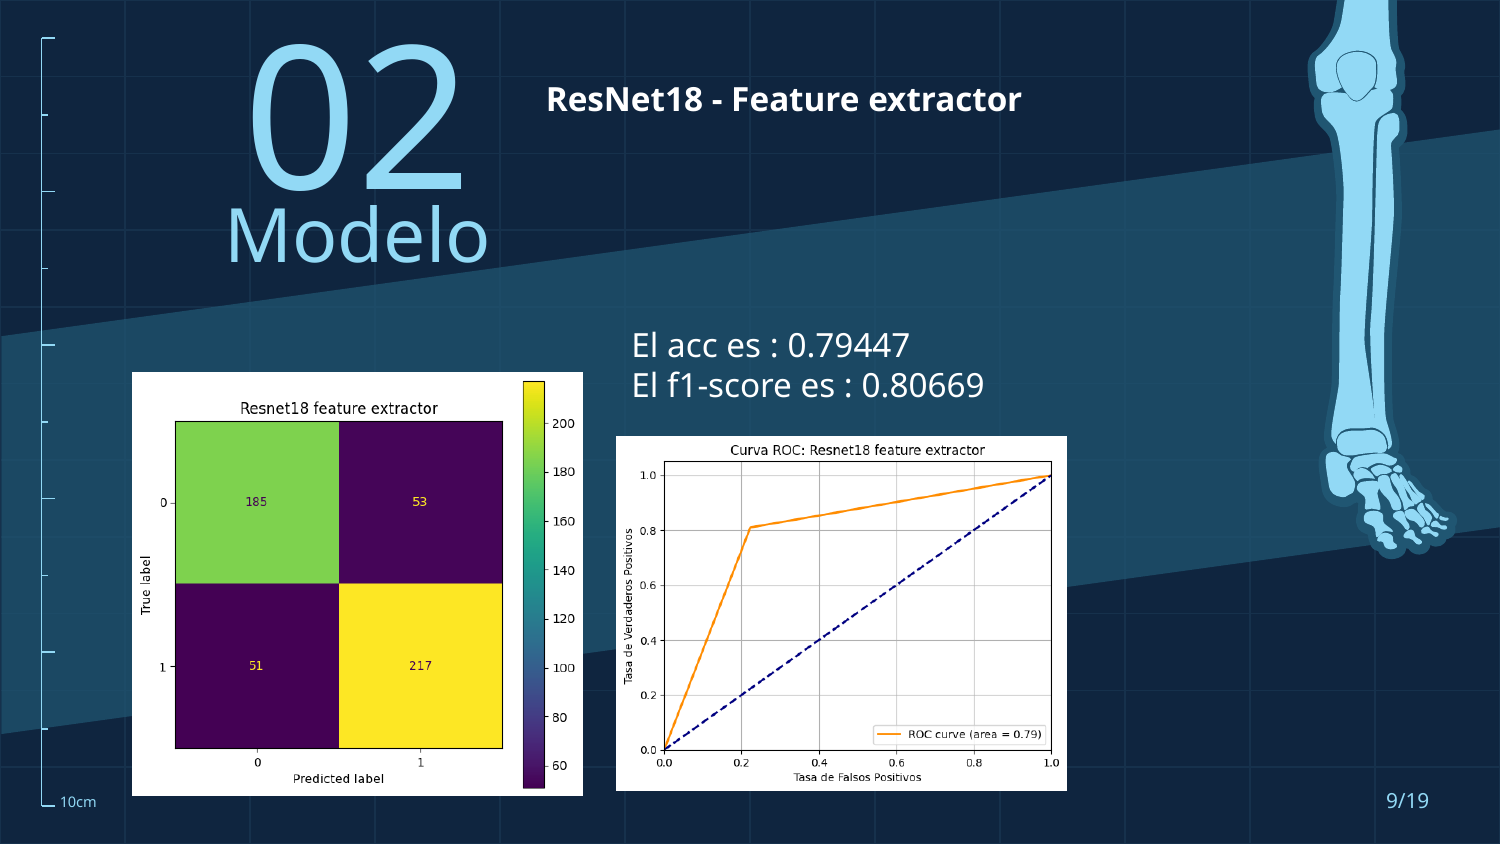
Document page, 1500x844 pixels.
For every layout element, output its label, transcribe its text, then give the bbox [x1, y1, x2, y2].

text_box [1305, 0, 1458, 560]
title 02 [73, 0, 642, 244]
slide_number ‹#›/19 [1357, 778, 1458, 820]
title Modelo [67, 170, 648, 309]
picture [132, 371, 583, 797]
picture [616, 436, 1067, 792]
text_box El acc es : 0.79447 El f1-score es : 0.80669 [616, 308, 1058, 419]
subtitle ResNet18 - Feature extractor [511, 63, 1058, 181]
